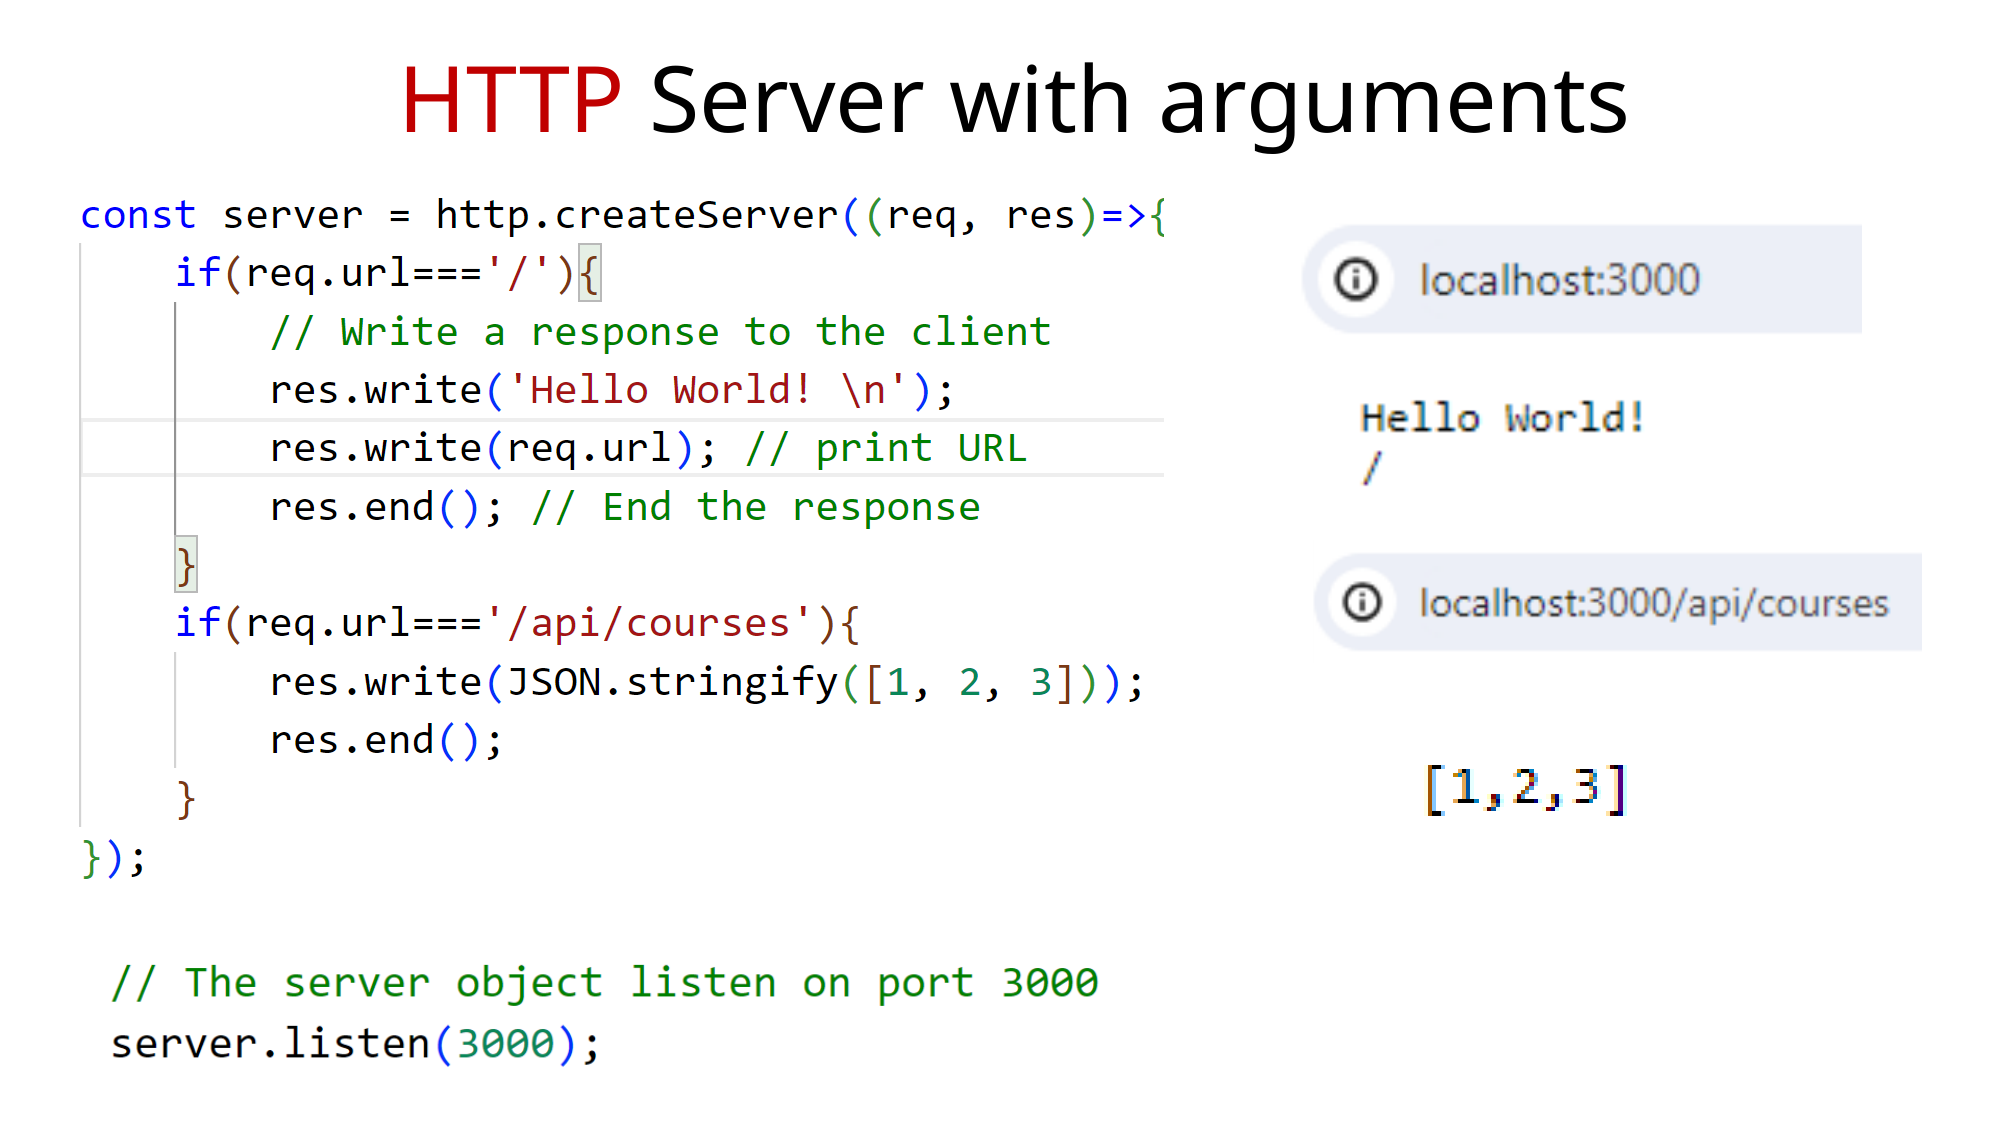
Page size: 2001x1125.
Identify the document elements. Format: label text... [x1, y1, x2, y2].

picture [71, 190, 1164, 886]
title HTTP Server with arguments [152, 37, 1878, 168]
picture [100, 946, 1115, 1090]
picture [1352, 372, 1712, 504]
picture [1403, 714, 1712, 901]
picture [1312, 540, 1922, 663]
picture [1281, 207, 1862, 347]
